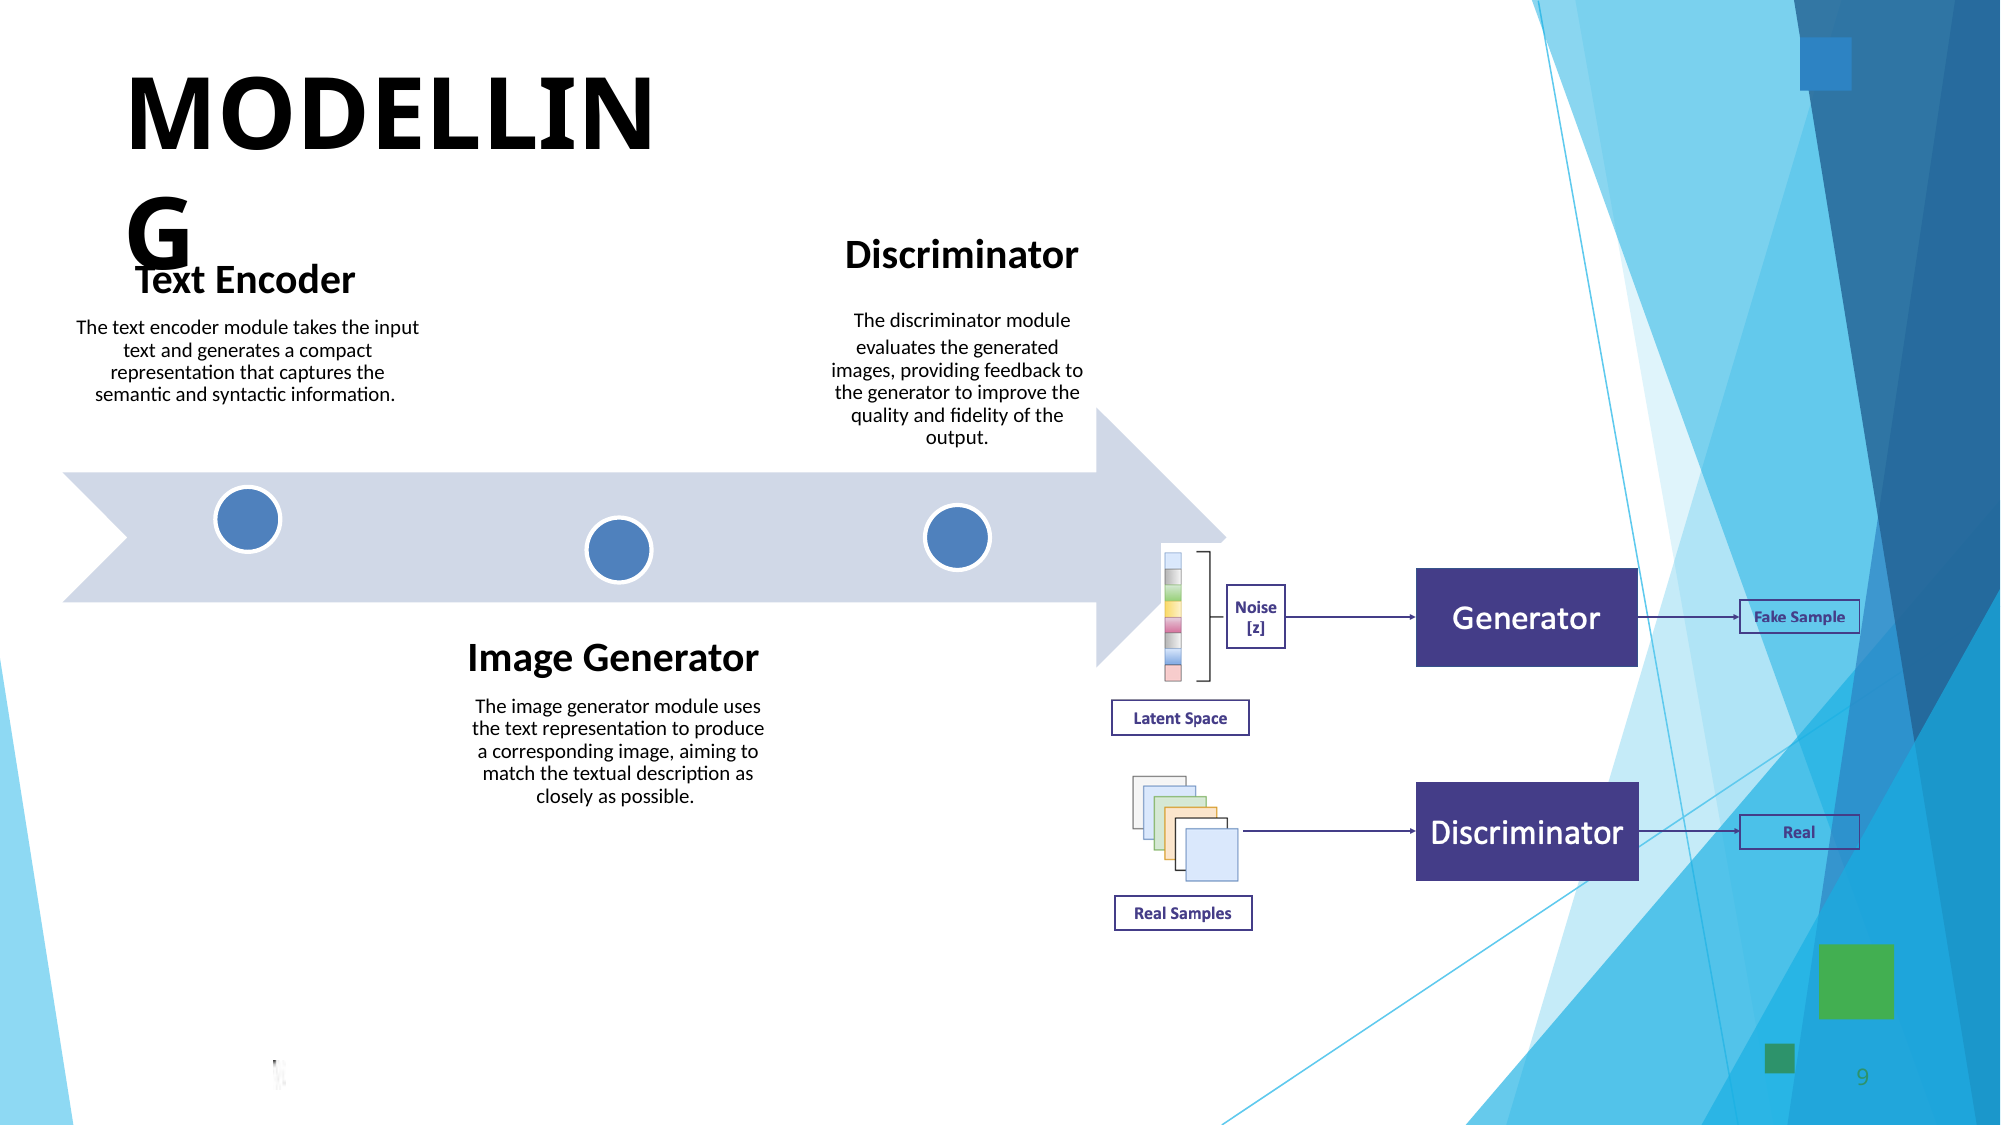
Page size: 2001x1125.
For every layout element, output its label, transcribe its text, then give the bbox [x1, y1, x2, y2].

text_box [1764, 1043, 1795, 1074]
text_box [62, 212, 1227, 863]
slide_number 9 [1849, 1061, 1890, 1125]
text_box [1800, 37, 1852, 91]
text_box [1819, 944, 1895, 1020]
title MODELLING [121, 47, 725, 210]
picture [273, 1060, 287, 1091]
picture [1111, 543, 1860, 936]
